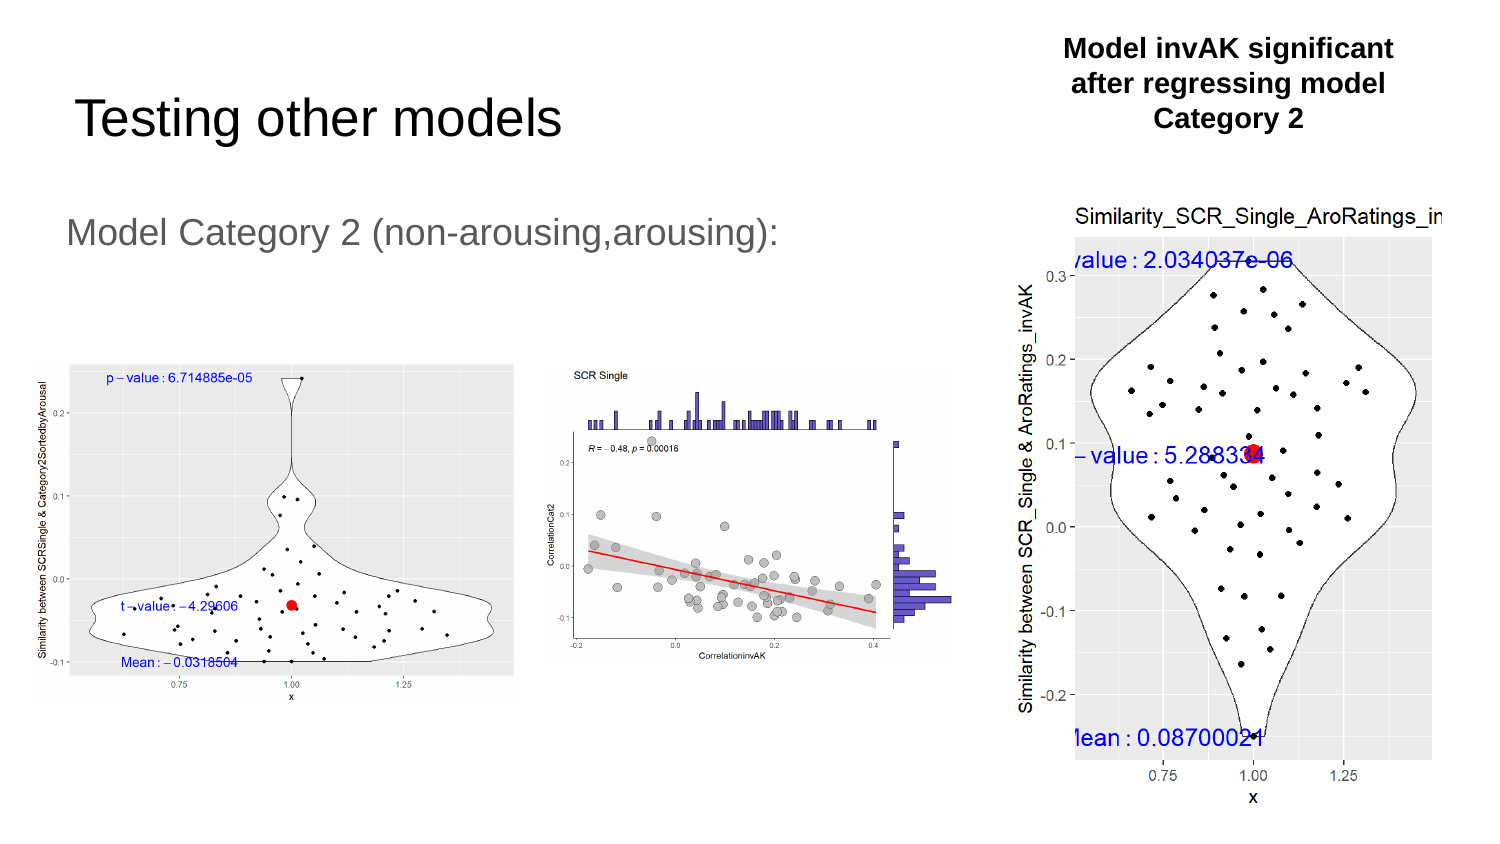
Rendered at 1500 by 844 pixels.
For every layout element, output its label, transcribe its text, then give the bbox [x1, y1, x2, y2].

title Testing other models [59, 68, 1458, 163]
picture [541, 371, 954, 666]
list Model Category 2 (non-arousing,arousing): [51, 186, 1449, 747]
picture [1008, 197, 1450, 816]
picture [32, 359, 519, 708]
text_box Model invAK significant after regressing model Category 2 [1046, 14, 1411, 132]
